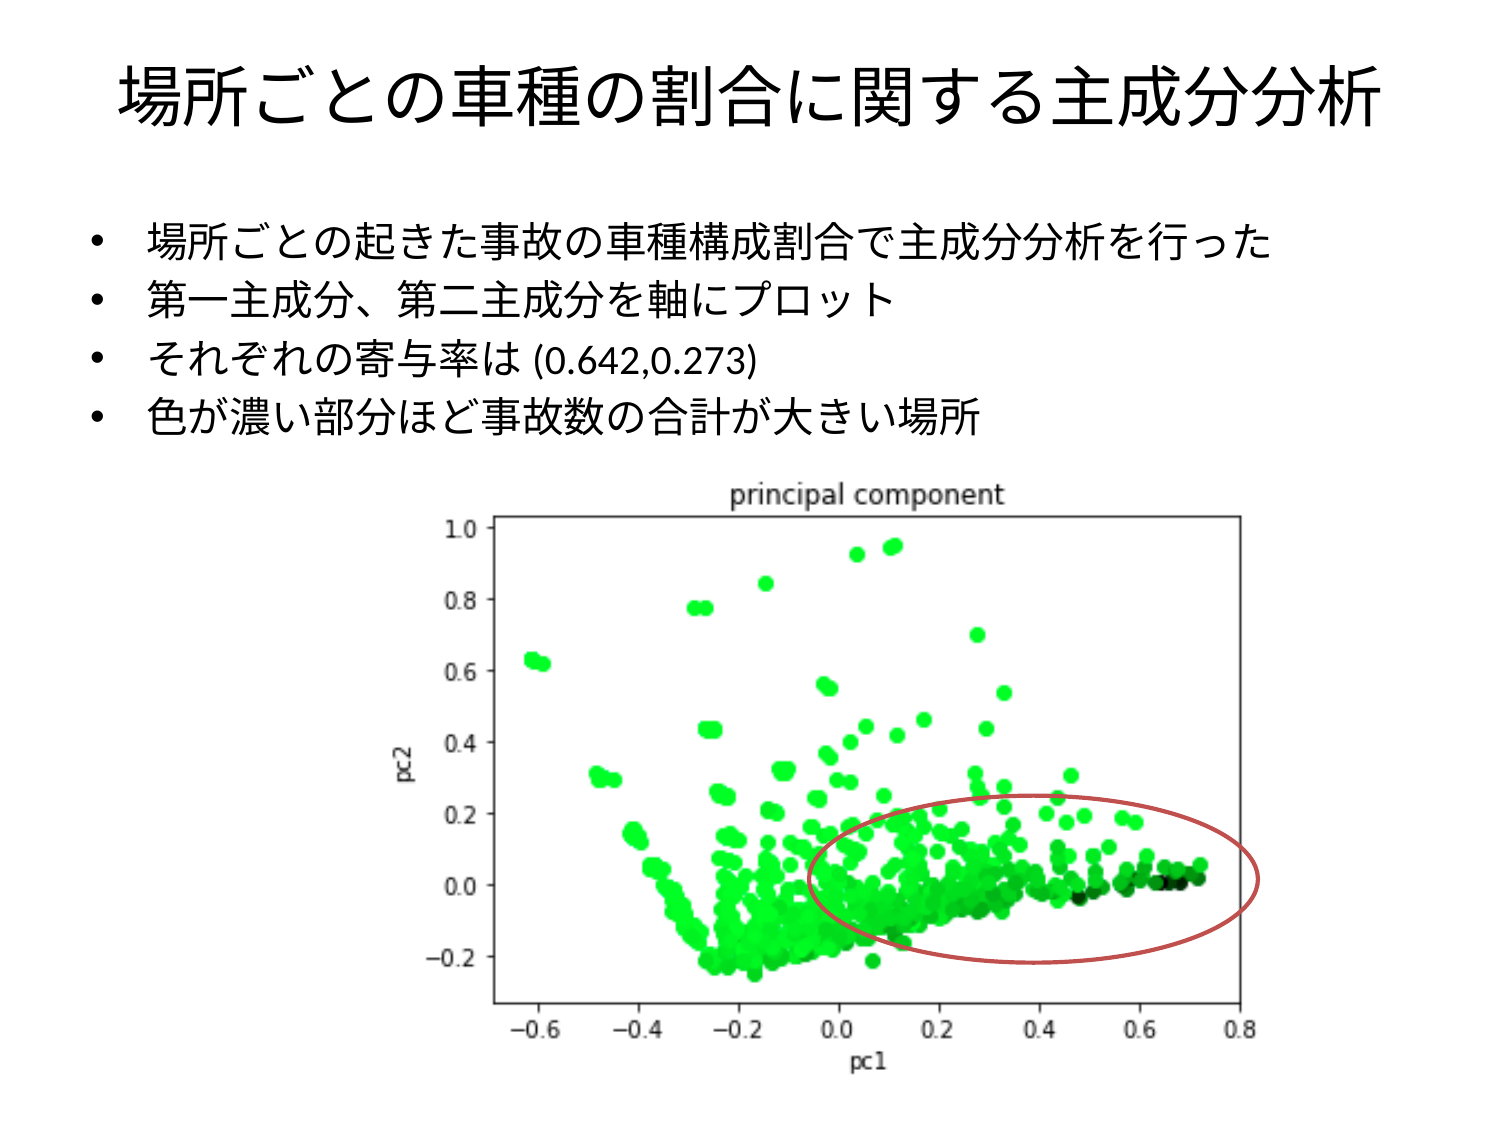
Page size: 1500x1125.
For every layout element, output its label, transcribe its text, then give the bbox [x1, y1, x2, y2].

title 場所ごとの車種の割合に関する主成分分析 [75, 45, 1425, 208]
picture [359, 467, 1329, 1099]
list 場所ごとの起きた事故の車種構成割合で主成分分析を行った 第一主成分、第二主成分を軸にプロット それぞれの寄与率は(0.642,0.273) 色が濃い部分ほど事故数の合計が大きい場所 [75, 208, 1425, 1071]
